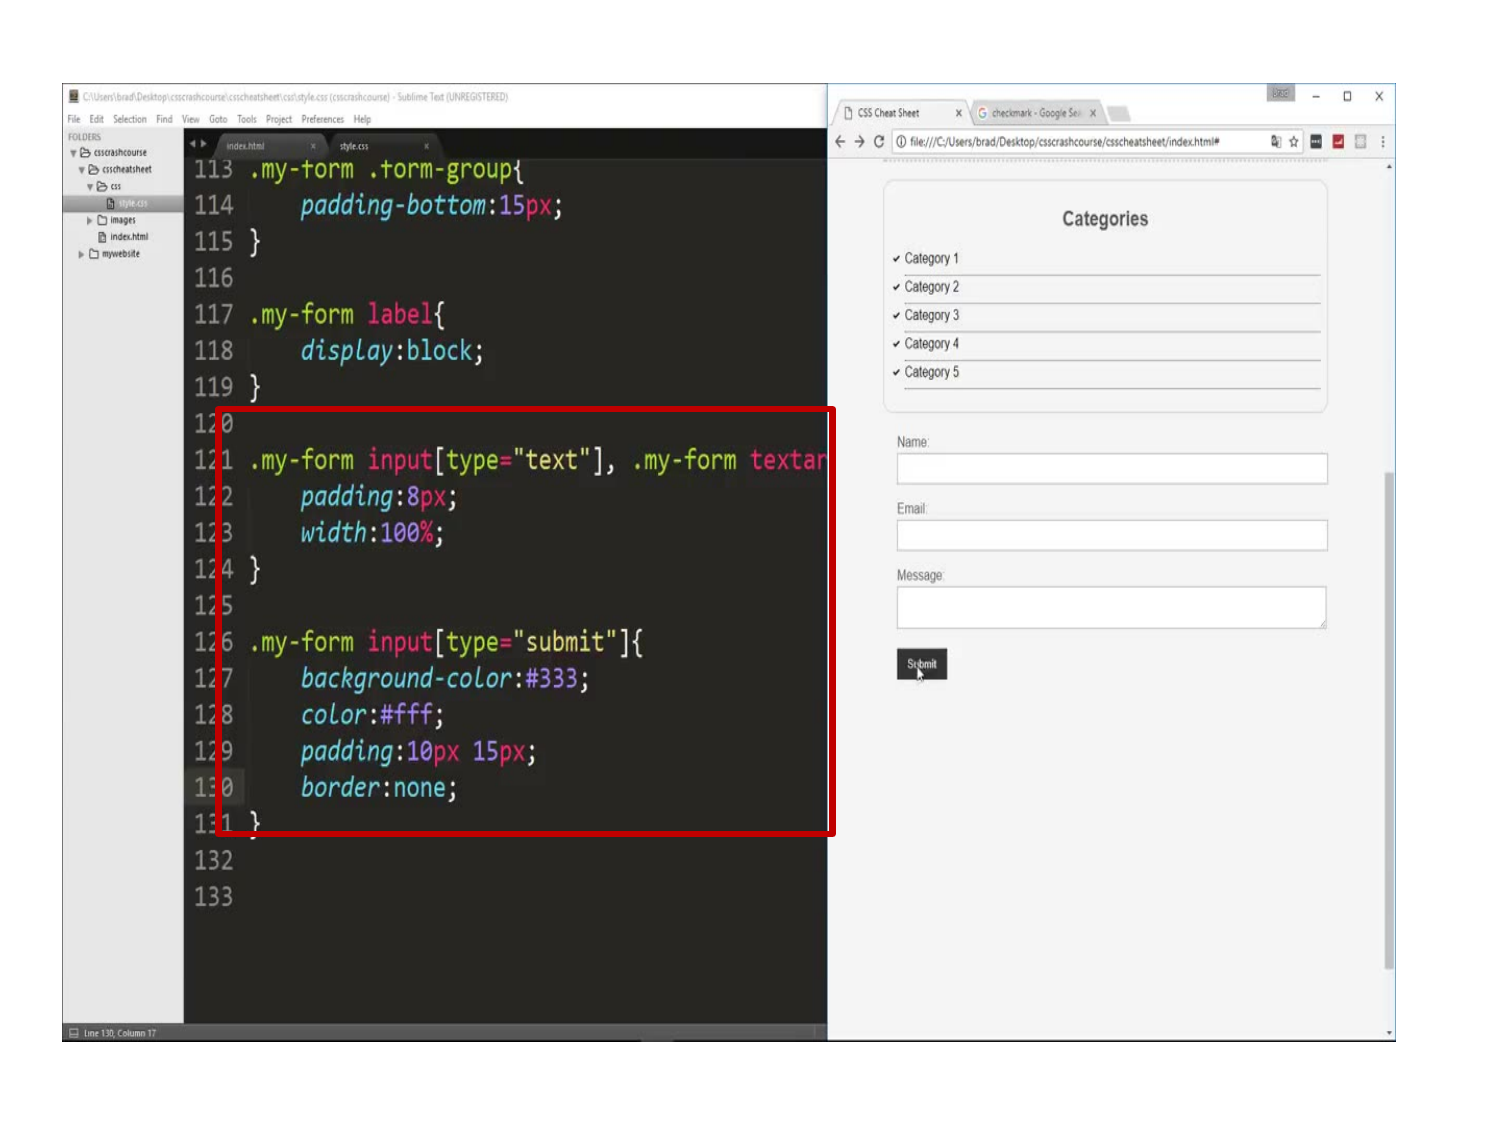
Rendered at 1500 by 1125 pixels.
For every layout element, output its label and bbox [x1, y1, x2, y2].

picture [62, 83, 1396, 1042]
